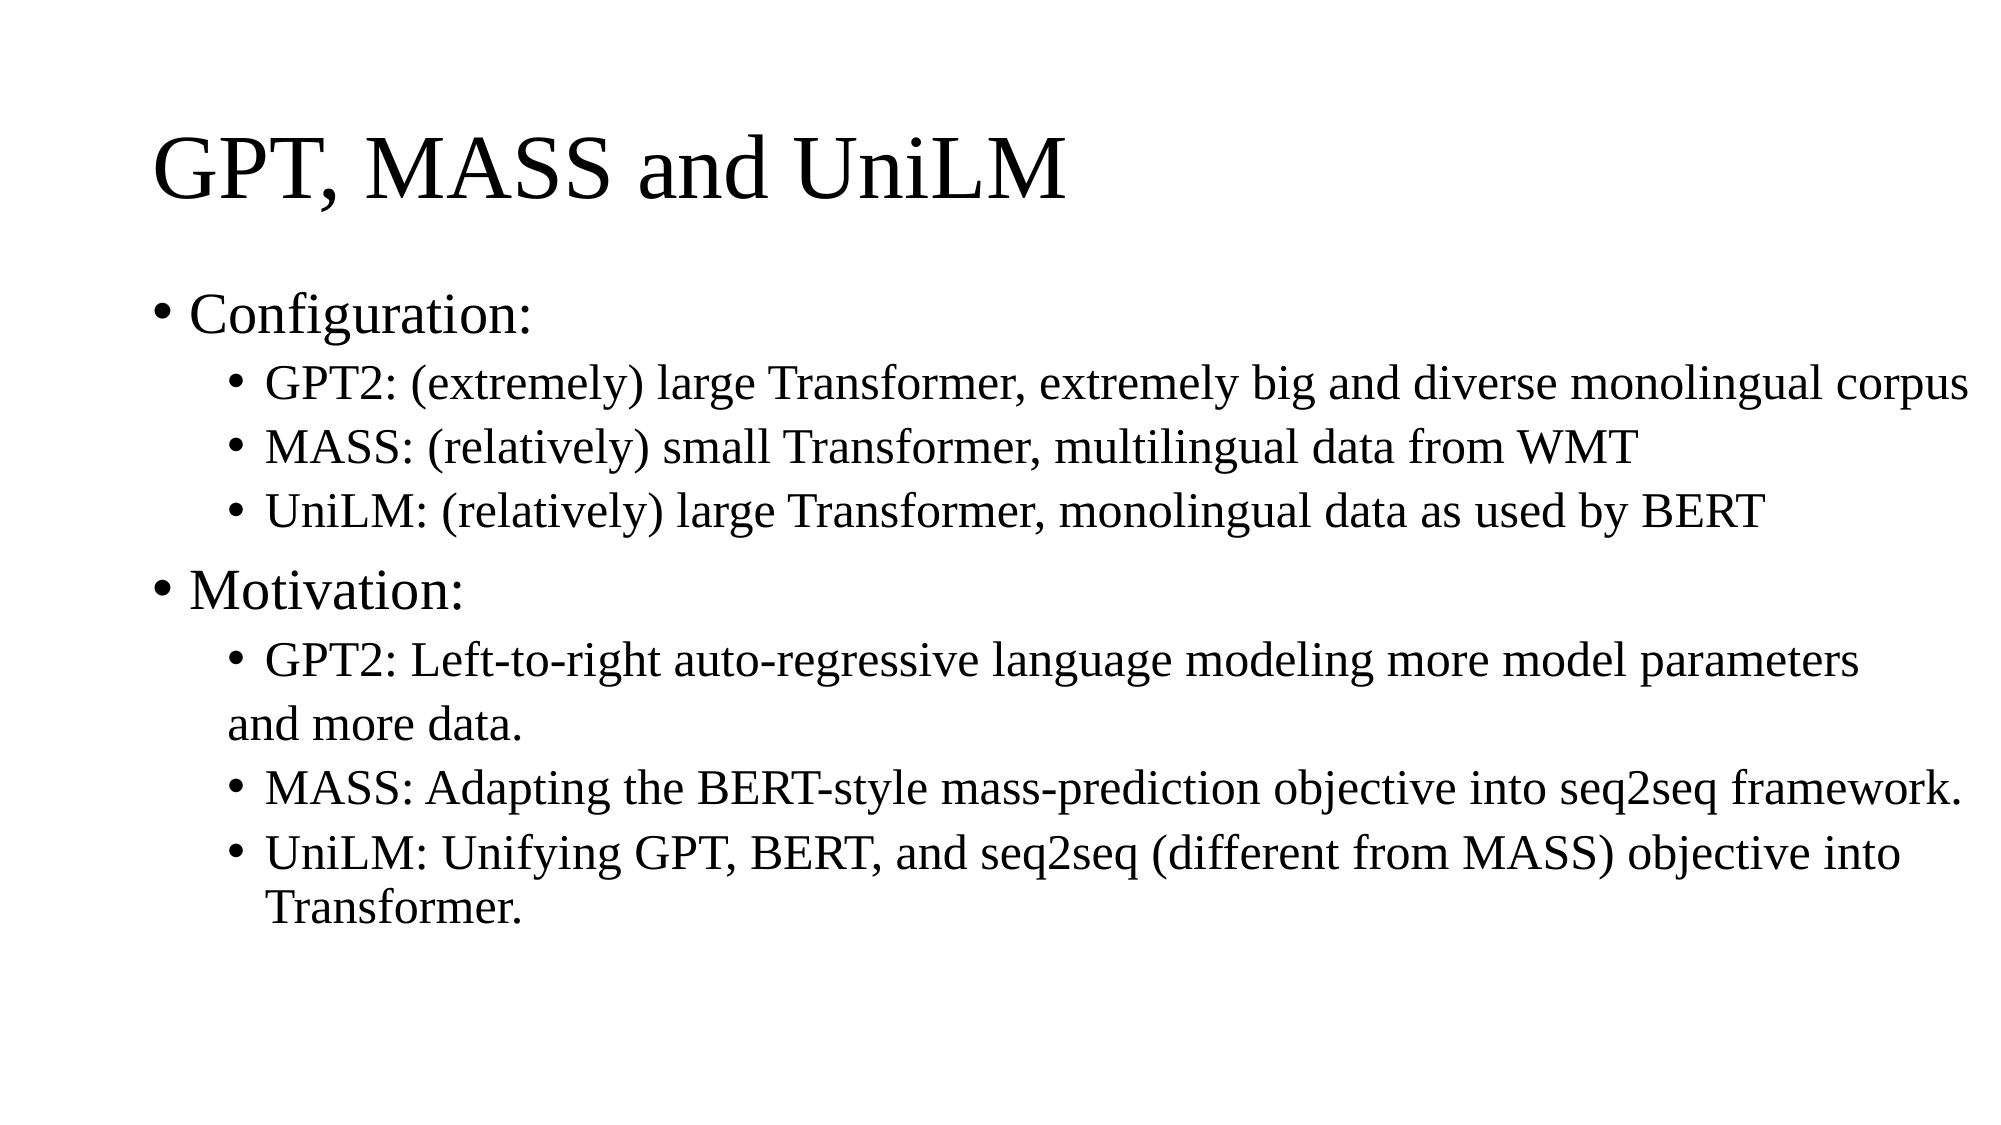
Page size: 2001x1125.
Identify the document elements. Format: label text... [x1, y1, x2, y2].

list Configuration: GPT2: (extremely) large Transformer, extremely big and diverse monolingual corpus MASS: (relatively) small Transformer, multilingual data from WMT UniLM: (relatively) large Transformer, monolingual data as used by BERT Motivation: GPT2: Left-to-right auto-regressive language modeling more model parameters and more data. MASS: Adapting the BERT-style mass-prediction objective into seq2seq framework. UniLM: Unifying GPT, BERT, and seq2seq (different from MASS) objective into Transformer. [137, 275, 2000, 1125]
title GPT, MASS and UniLM [137, 59, 1863, 275]
